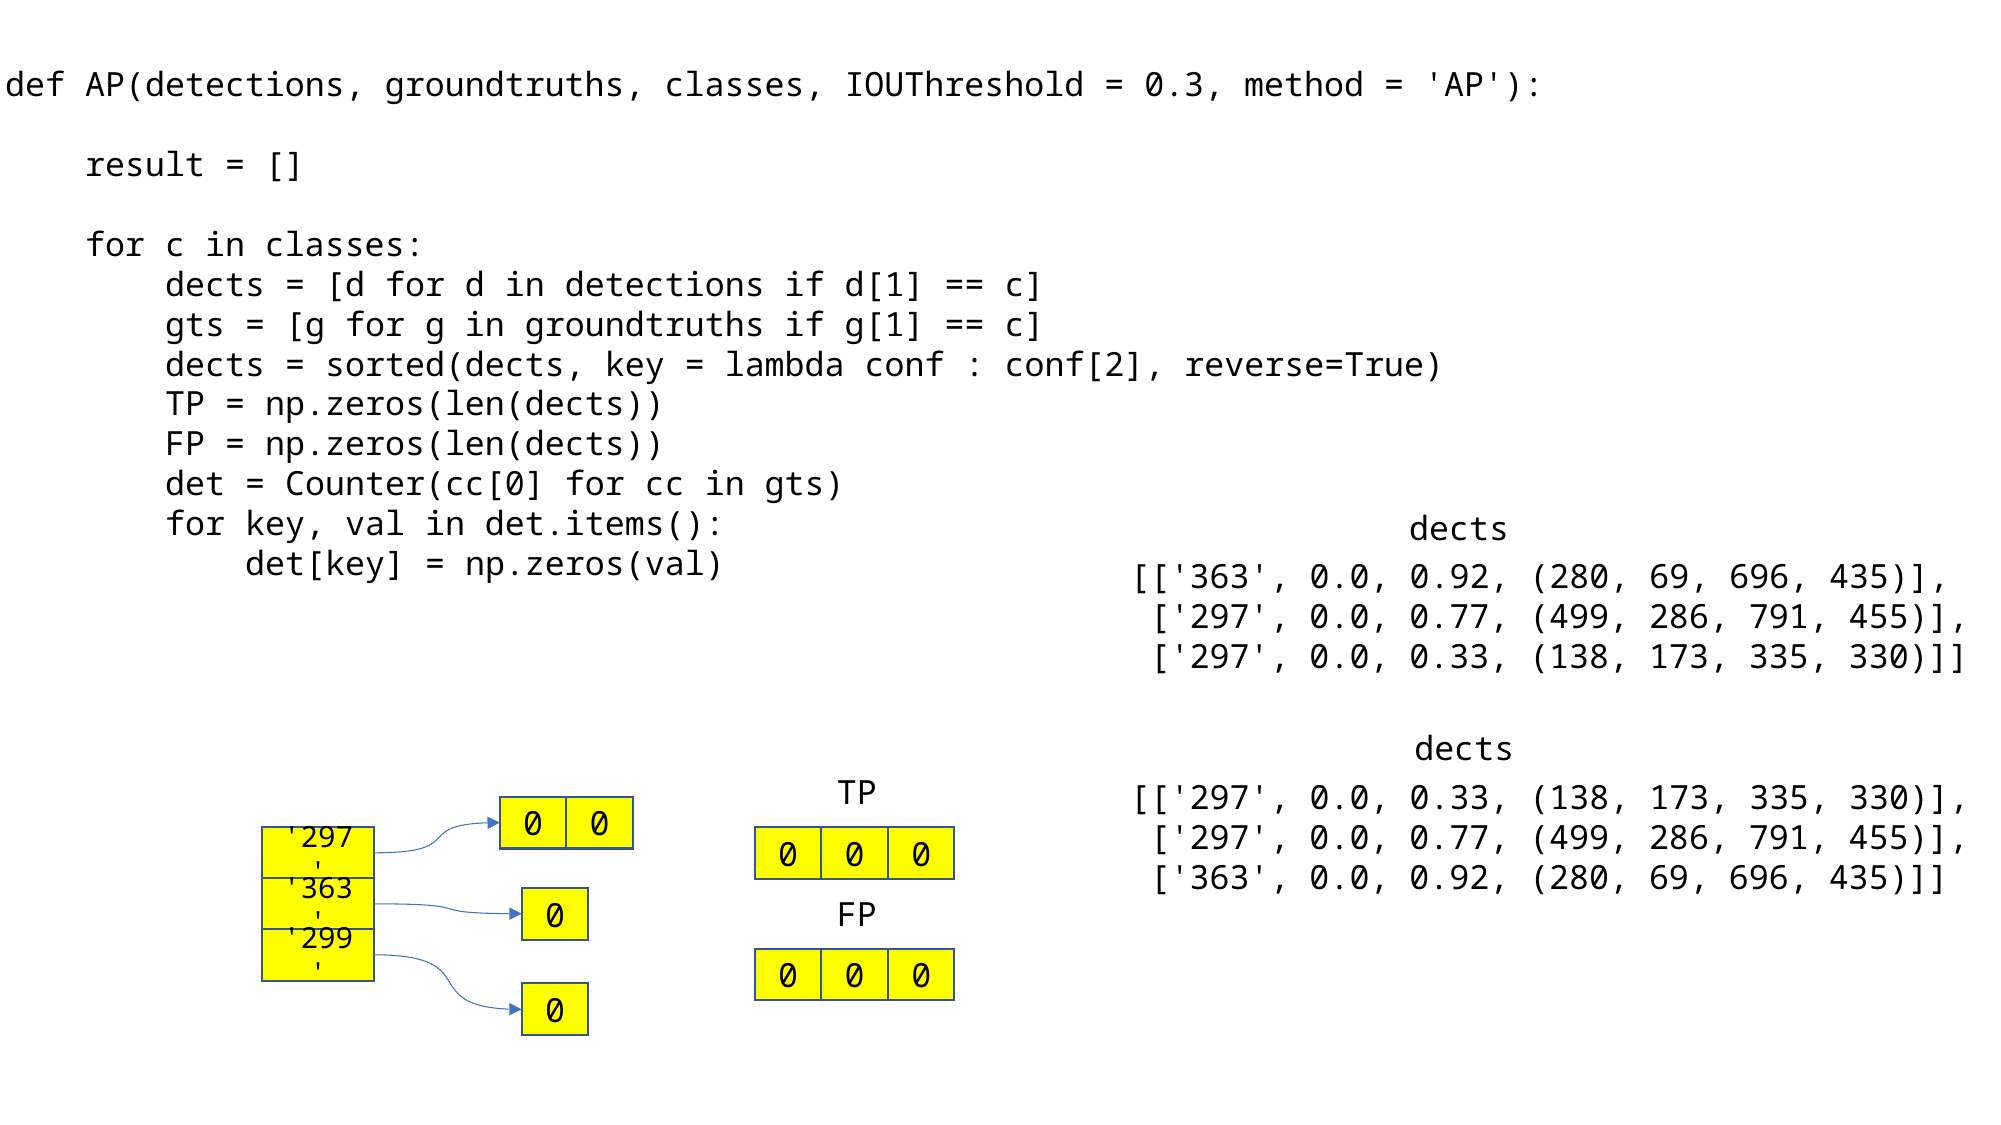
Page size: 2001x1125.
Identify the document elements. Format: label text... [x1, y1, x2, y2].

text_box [374, 954, 522, 1010]
text_box '297' [261, 826, 375, 877]
text_box 0 [521, 982, 589, 1036]
text_box [['297', 0.0, 0.33, (138, 173, 335, 330)], ['297', 0.0, 0.77, (499, 286, 791, 455)], ['363', 0.0, 0.92, (280, 69, 696, 435)]] [1114, 768, 2000, 904]
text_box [374, 822, 500, 853]
text_box 0 [499, 796, 565, 850]
text_box '363' [261, 877, 375, 928]
text_box def AP(detections, groundtruths, classes, IOUThreshold = 0.3, method = 'AP'): result = [] for c in classes: dects = [d for d in detections if d[1] == c] gts = [g for g in groundtruths if g[1] == c] dects = sorted(dects, key = lambda conf : conf[2], reverse=True) TP = np.zeros(len(dects)) FP = np.zeros(len(dects)) det = Counter(cc[0] for cc in gts) for key, val in det.items(): det[key] = np.zeros(val) [0, 55, 1560, 590]
text_box 0 [565, 796, 634, 850]
text_box 0 [521, 887, 589, 941]
text_box 0 [820, 826, 887, 880]
text_box 0 [887, 826, 955, 880]
text_box 0 [887, 948, 955, 1001]
text_box dects [1399, 719, 1530, 775]
text_box FP [822, 885, 892, 941]
text_box 0 [754, 826, 820, 880]
text_box '299' [261, 928, 375, 982]
text_box [['363', 0.0, 0.92, (280, 69, 696, 435)], ['297', 0.0, 0.77, (499, 286, 791, 455)], ['297', 0.0, 0.33, (138, 173, 335, 330)]] [1114, 547, 2000, 683]
text_box 0 [820, 948, 887, 1001]
text_box TP [822, 764, 892, 819]
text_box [374, 903, 522, 914]
text_box 0 [754, 948, 820, 1001]
text_box dects [1394, 499, 1524, 555]
